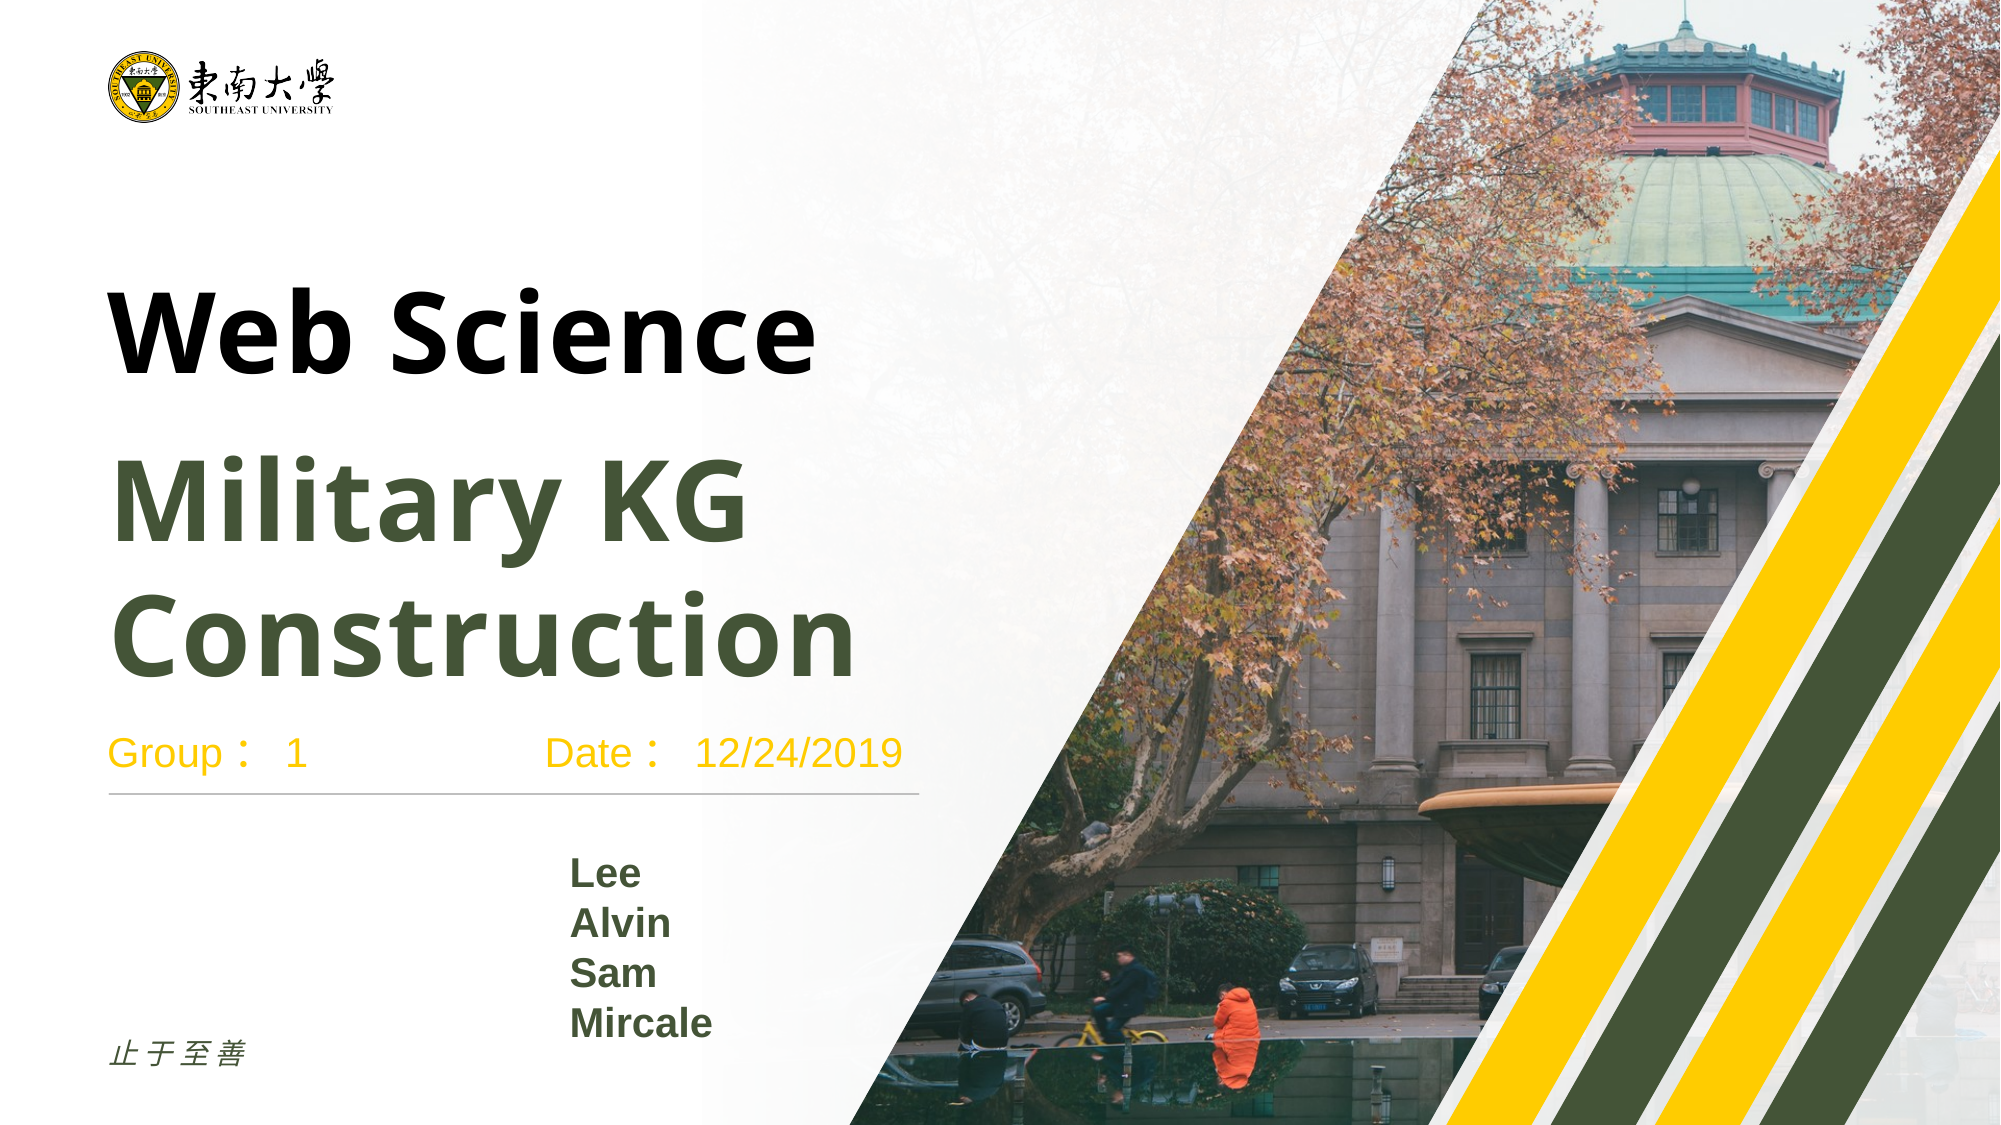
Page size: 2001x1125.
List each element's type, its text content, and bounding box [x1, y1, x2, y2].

picture [849, 0, 2000, 1125]
list Web Science [107, 253, 1059, 399]
text_box Group：1 [107, 718, 519, 784]
text_box Date：12/24/2019 [544, 718, 919, 784]
picture [108, 51, 334, 123]
list Military KG Construction [108, 421, 1060, 566]
slide_number 止于至善 [108, 1022, 657, 1083]
text_box Lee Alvin Sam Mircale [569, 838, 850, 1054]
